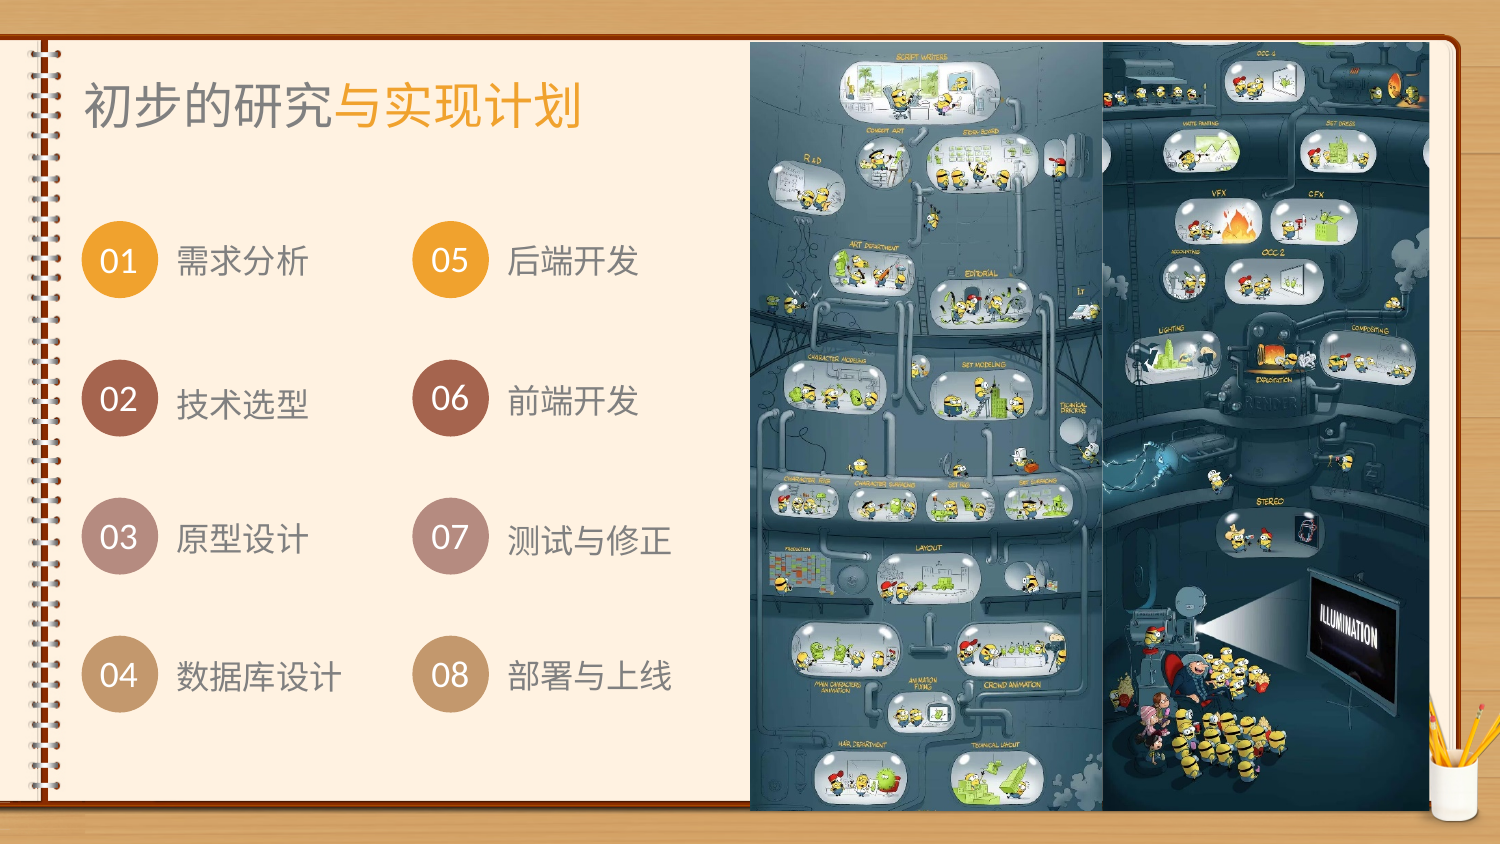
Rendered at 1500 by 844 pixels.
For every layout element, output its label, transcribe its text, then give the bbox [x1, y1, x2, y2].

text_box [412, 220, 744, 713]
picture [0, 0, 1500, 844]
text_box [81, 220, 411, 713]
text_box 初步的研究与实现计划 [83, 74, 613, 135]
